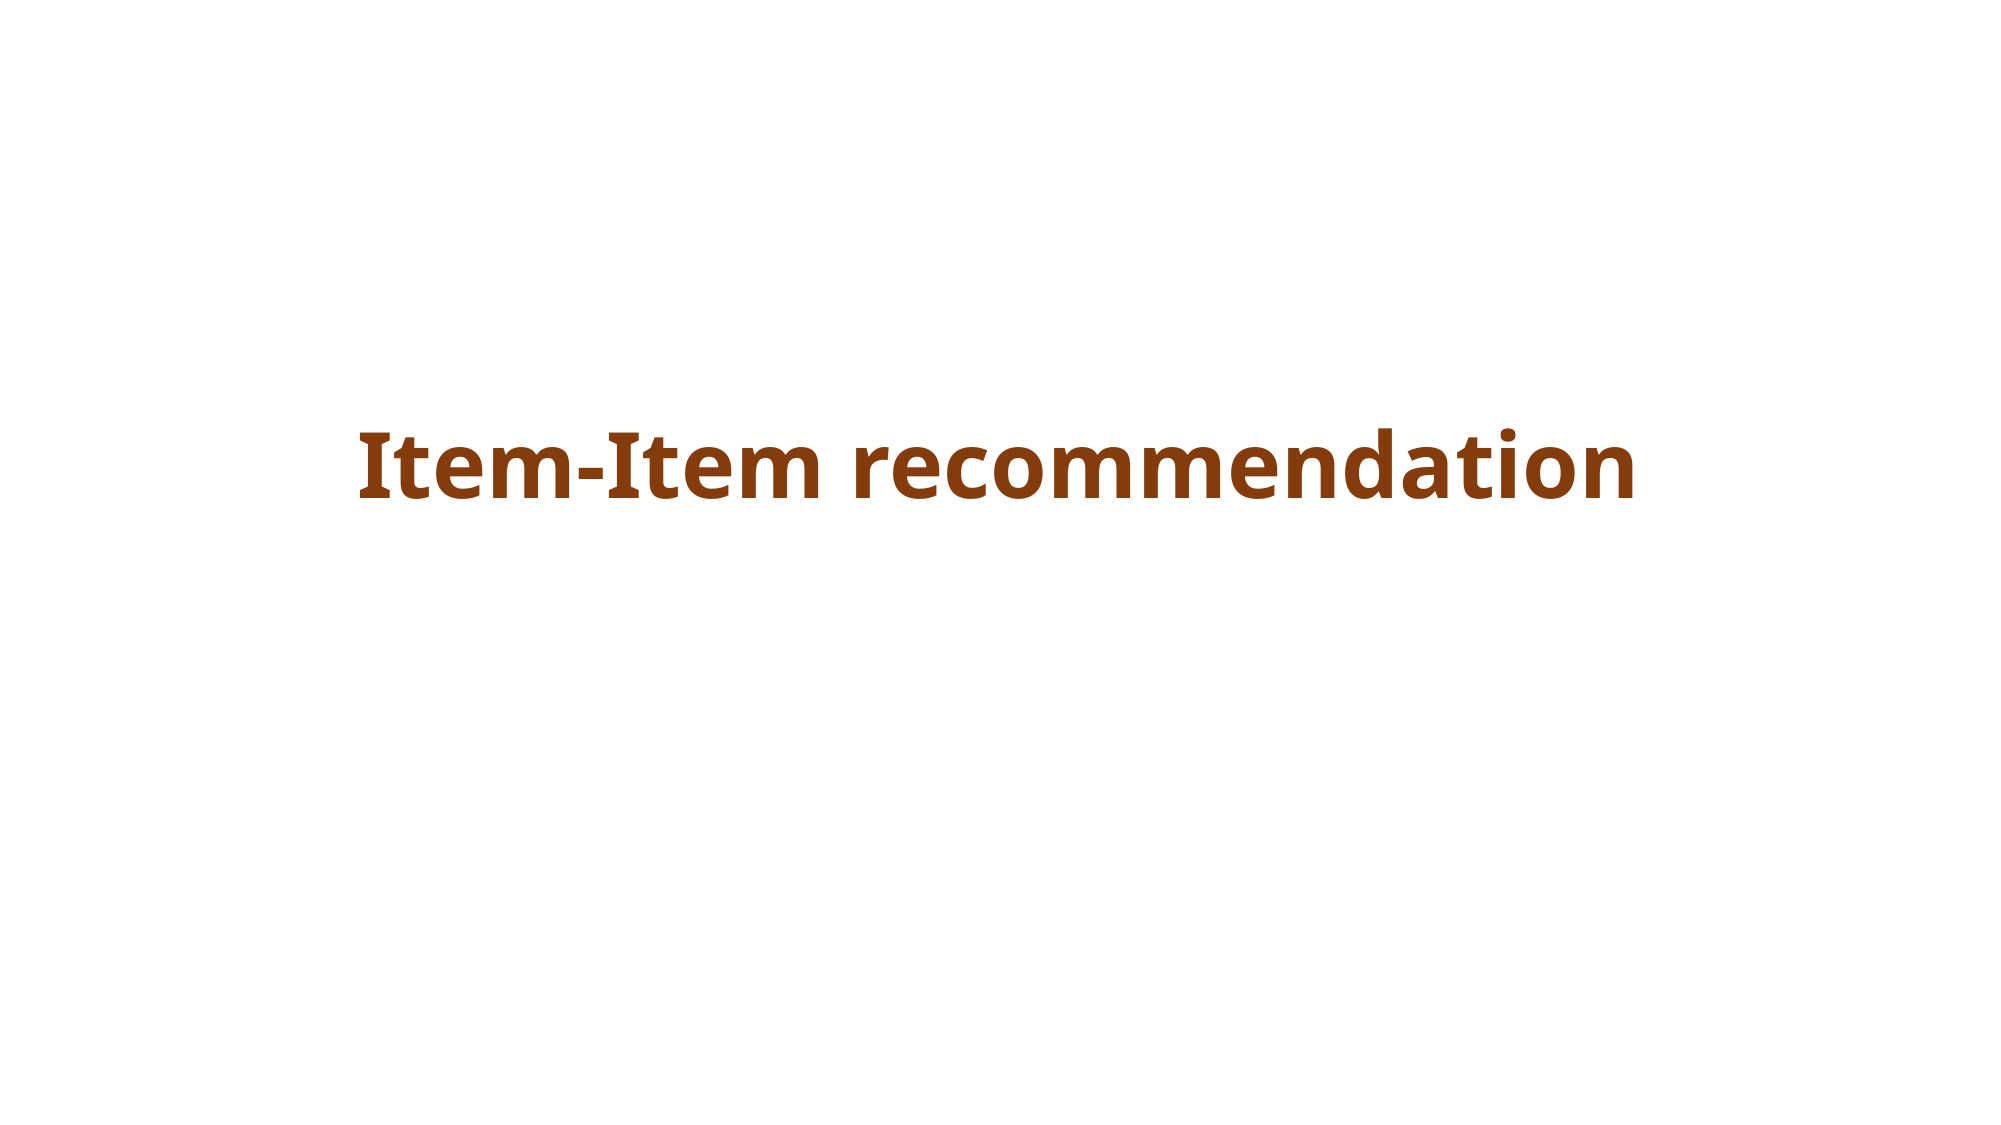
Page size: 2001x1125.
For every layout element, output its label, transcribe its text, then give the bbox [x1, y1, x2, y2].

text_box Item-Item recommendation [135, 352, 1863, 586]
